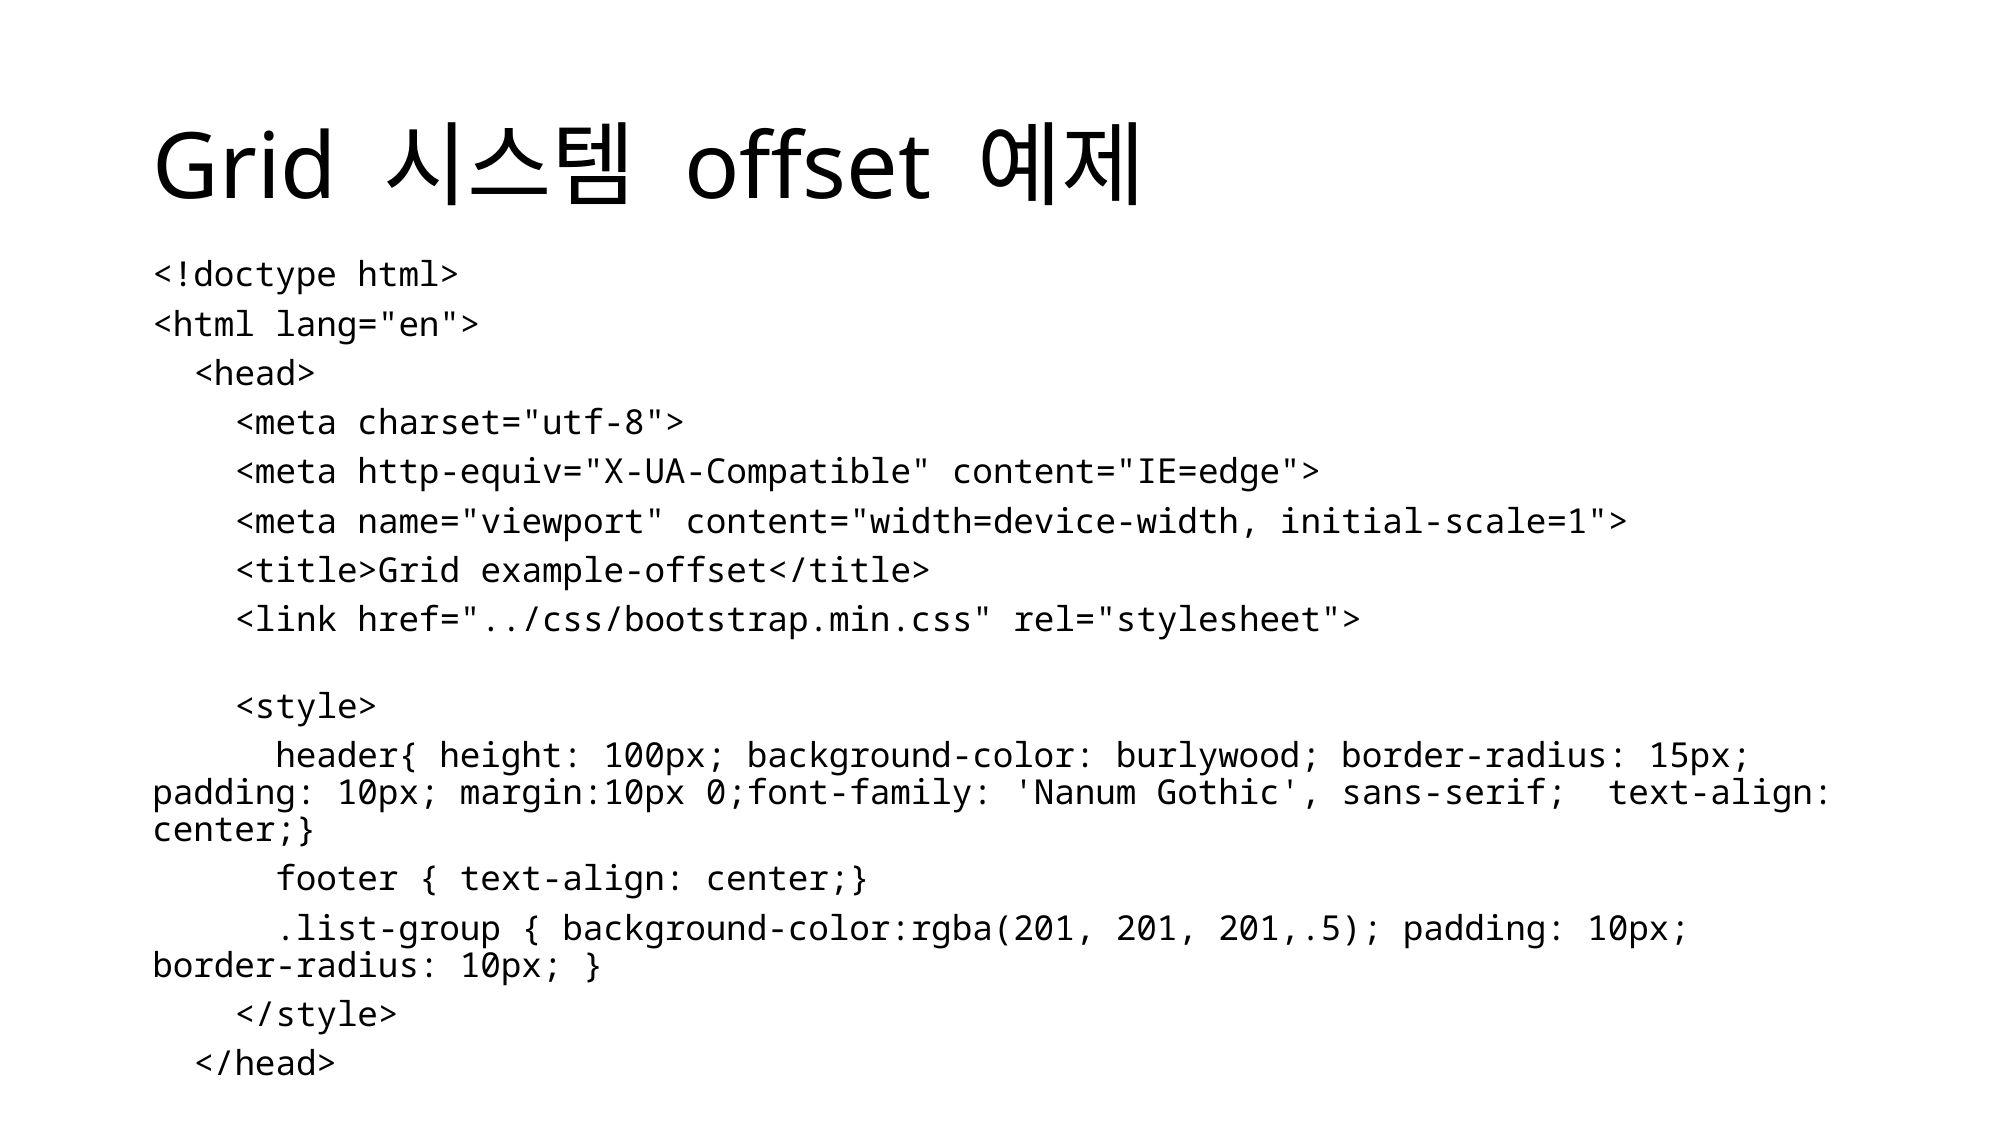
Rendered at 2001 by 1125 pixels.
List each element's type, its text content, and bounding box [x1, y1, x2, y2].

list <!doctype html> <html lang="en"> <head> <meta charset="utf-8"> <meta http-equiv="X-UA-Compatible" content="IE=edge"> <meta name="viewport" content="width=device-width, initial-scale=1"> <title>Grid example-offset</title> <link href="../css/bootstrap.min.css" rel="stylesheet"> <style> header{ height: 100px; background-color: burlywood; border-radius: 15px; padding: 10px; margin:10px 0;font-family: 'Nanum Gothic', sans-serif; text-align: center;} footer { text-align: center;} .list-group { background-color:rgba(201, 201, 201,.5); padding: 10px; border-radius: 10px; } </style> </head> [137, 249, 1863, 1105]
title Grid 시스템 offset 예제 [137, 59, 1863, 249]
